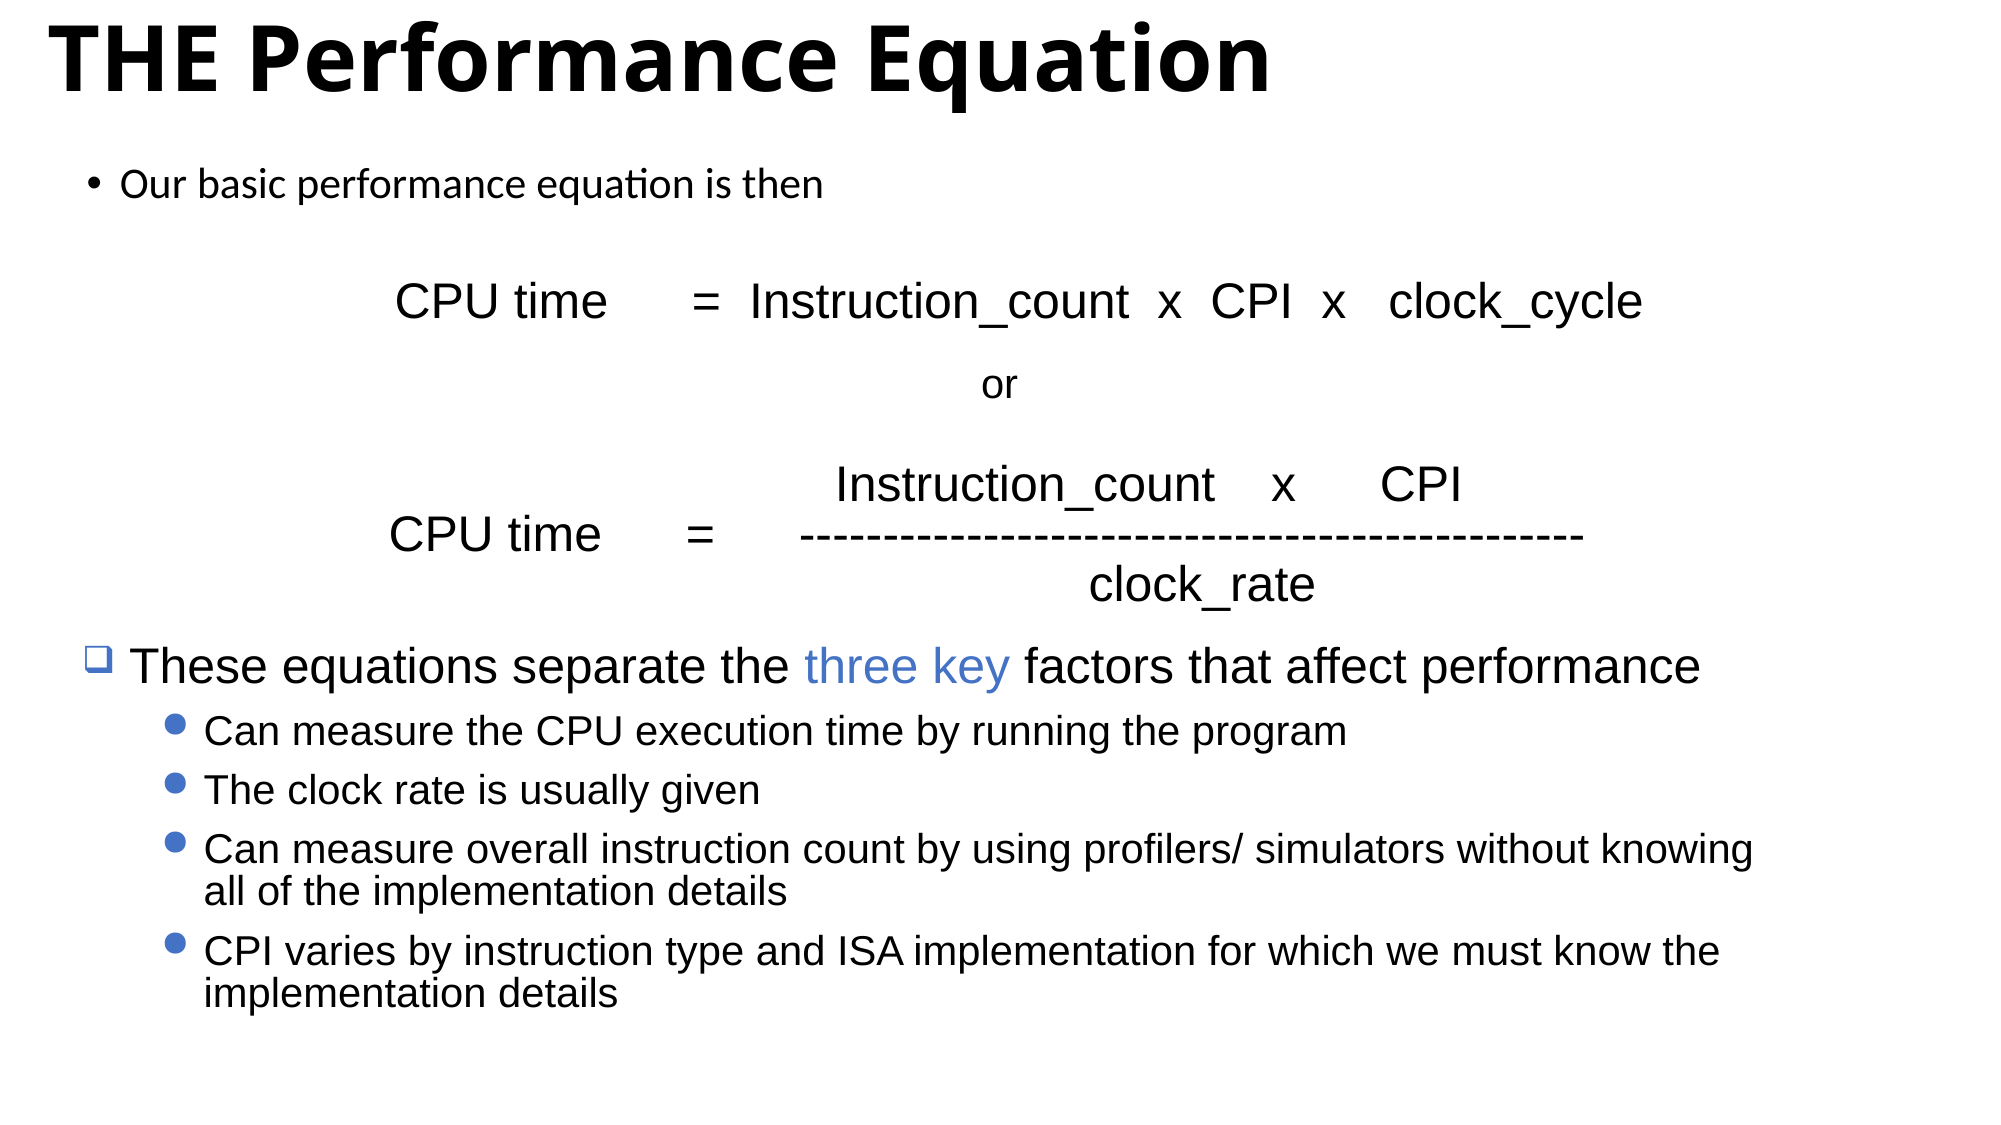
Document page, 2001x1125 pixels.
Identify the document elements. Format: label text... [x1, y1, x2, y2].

list Our basic performance equation is then [71, 153, 1410, 217]
text_box These equations separate the three key factors that affect performance Can measure the CPU execution time by running the program The clock rate is usually given Can measure overall instruction count by using profilers/ simulators without knowing all of the implementation details CPI varies by instruction type and ISA implementation for which we must know the implementation details [71, 636, 1766, 1021]
text_box CPU time = Instruction_count x CPI x clock_cycle [300, 270, 1738, 334]
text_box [294, 453, 1682, 617]
title THE Performance Equation [32, 0, 1758, 124]
text_box or [325, 358, 1663, 412]
